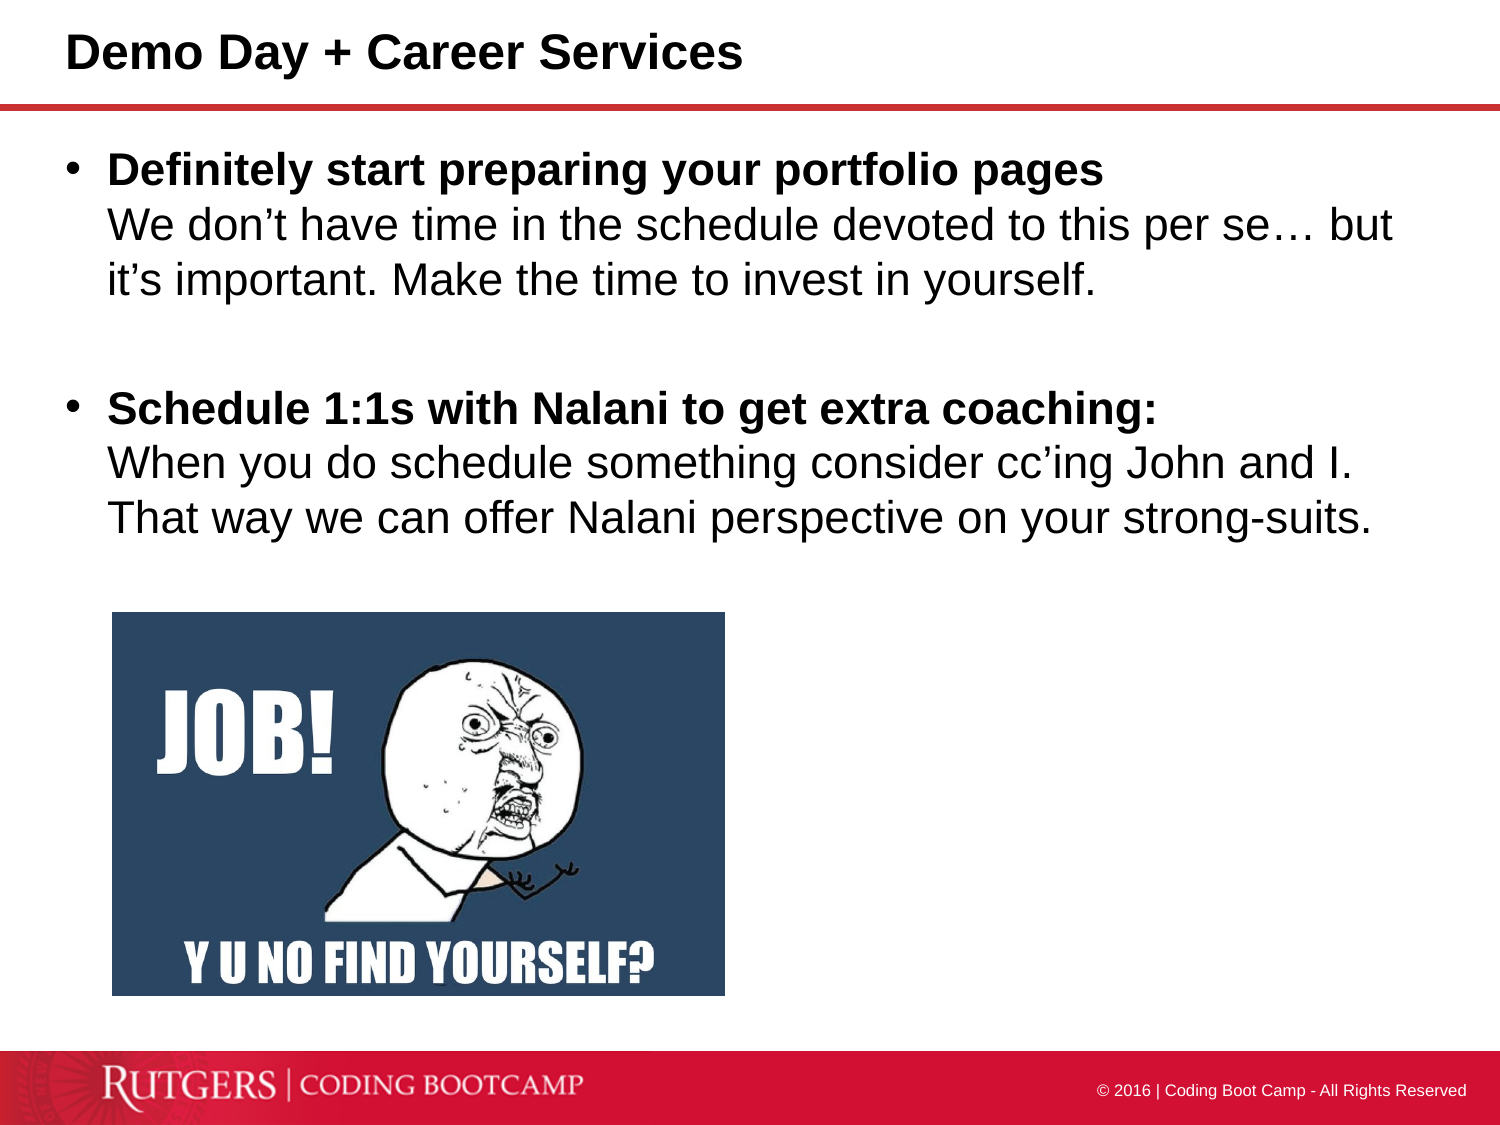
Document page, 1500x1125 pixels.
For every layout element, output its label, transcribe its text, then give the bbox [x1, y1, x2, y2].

picture [0, 1051, 650, 1125]
picture [112, 612, 725, 996]
title Demo Day + Career Services [50, 0, 1263, 108]
text_box Definitely start preparing your portfolio pages We don’t have time in the schedule devoted to this per se… but it’s important. Make the time to invest in yourself. Schedule 1:1s with Nalani to get extra coaching: When you do schedule something consider cc’ing John and I. That way we can offer Nalani perspective on your strong-suits. [49, 125, 1438, 1035]
